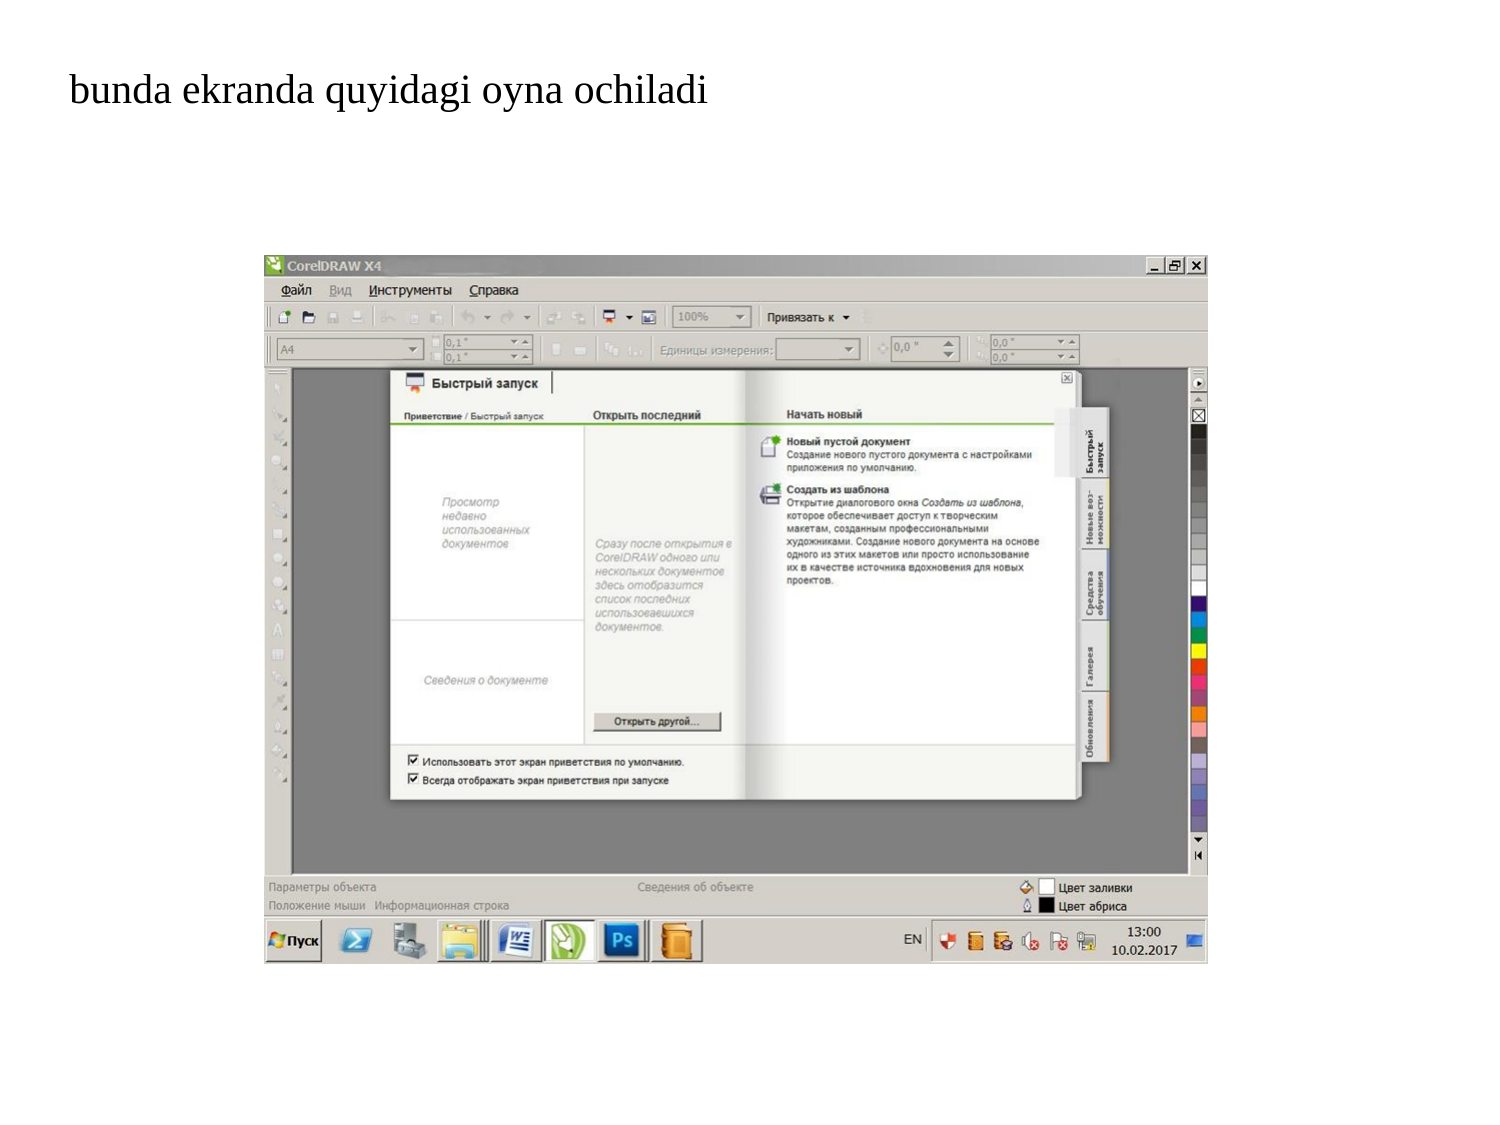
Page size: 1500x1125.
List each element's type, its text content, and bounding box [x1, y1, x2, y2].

text_box bunda ekranda quyidagi oyna ochiladi [54, 54, 735, 120]
picture [263, 255, 1208, 964]
